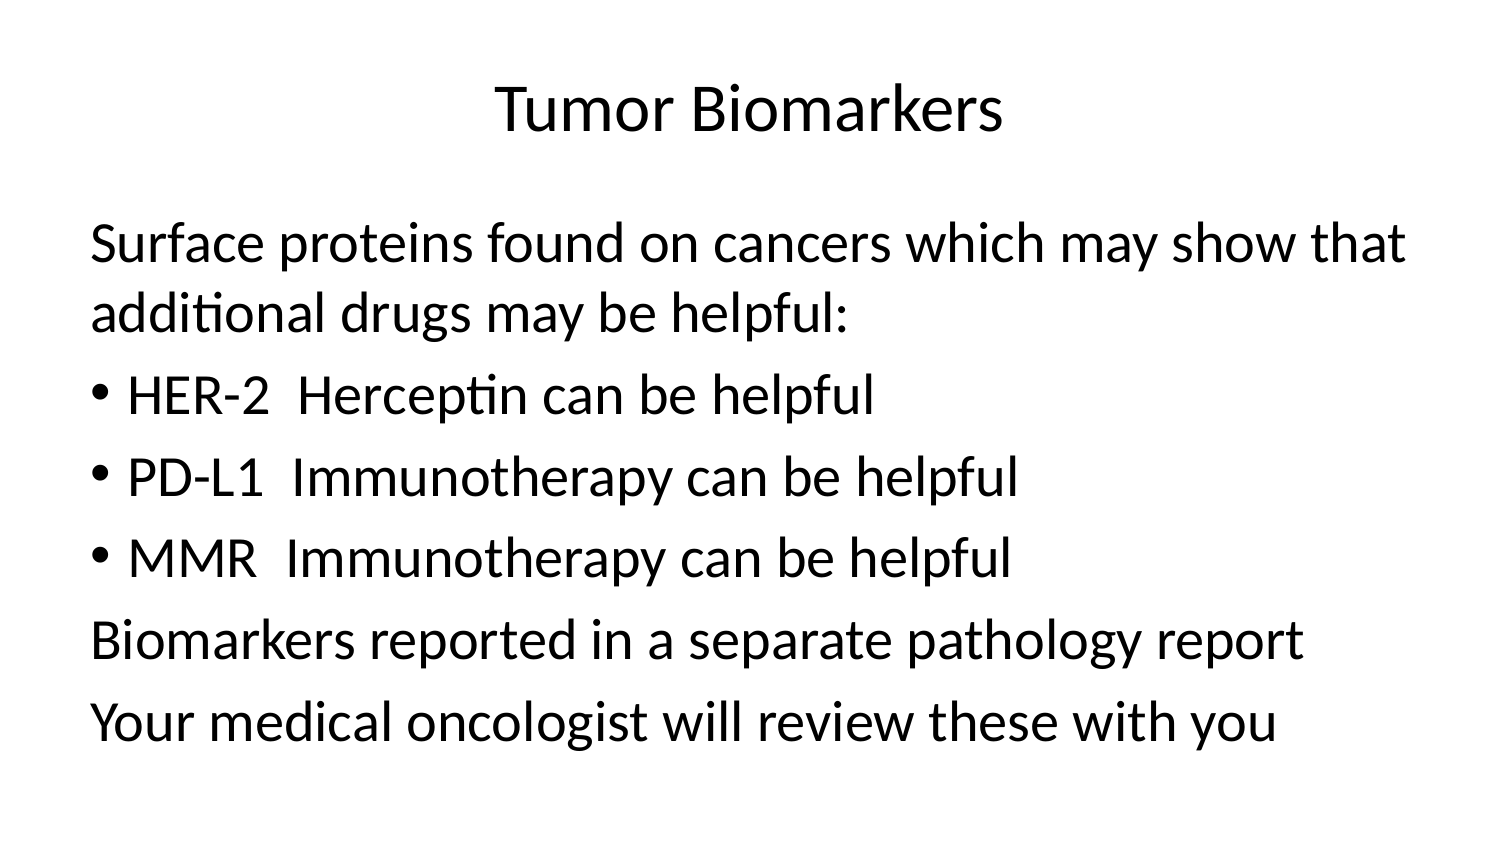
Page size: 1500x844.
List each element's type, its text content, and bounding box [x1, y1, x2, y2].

title Tumor Biomarkers [75, 33, 1425, 175]
